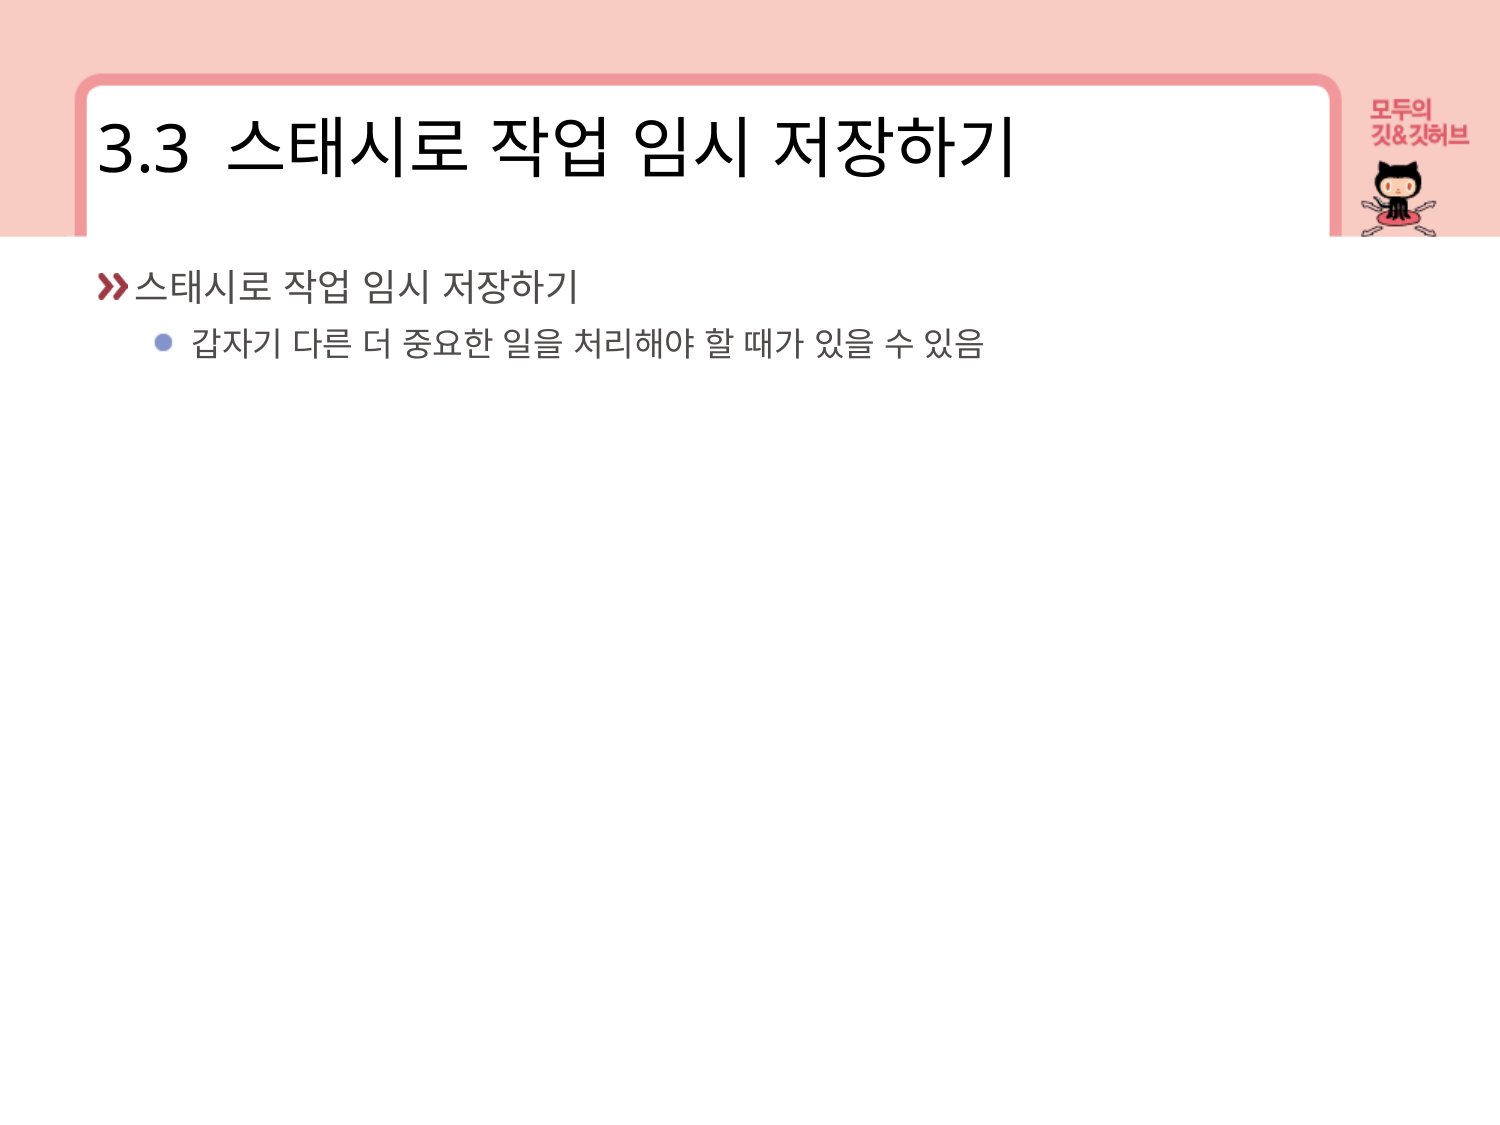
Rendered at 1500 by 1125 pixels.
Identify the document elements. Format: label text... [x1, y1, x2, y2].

picture [0, 0, 1500, 1125]
text_box 스태시로 작업 임시 저장하기 갑자기 다른 더 중요한 일을 처리해야 할 때가 있을 수 있음 [82, 252, 1413, 1067]
text_box 3.3 스태시로 작업 임시 저장하기 [82, 61, 1413, 193]
